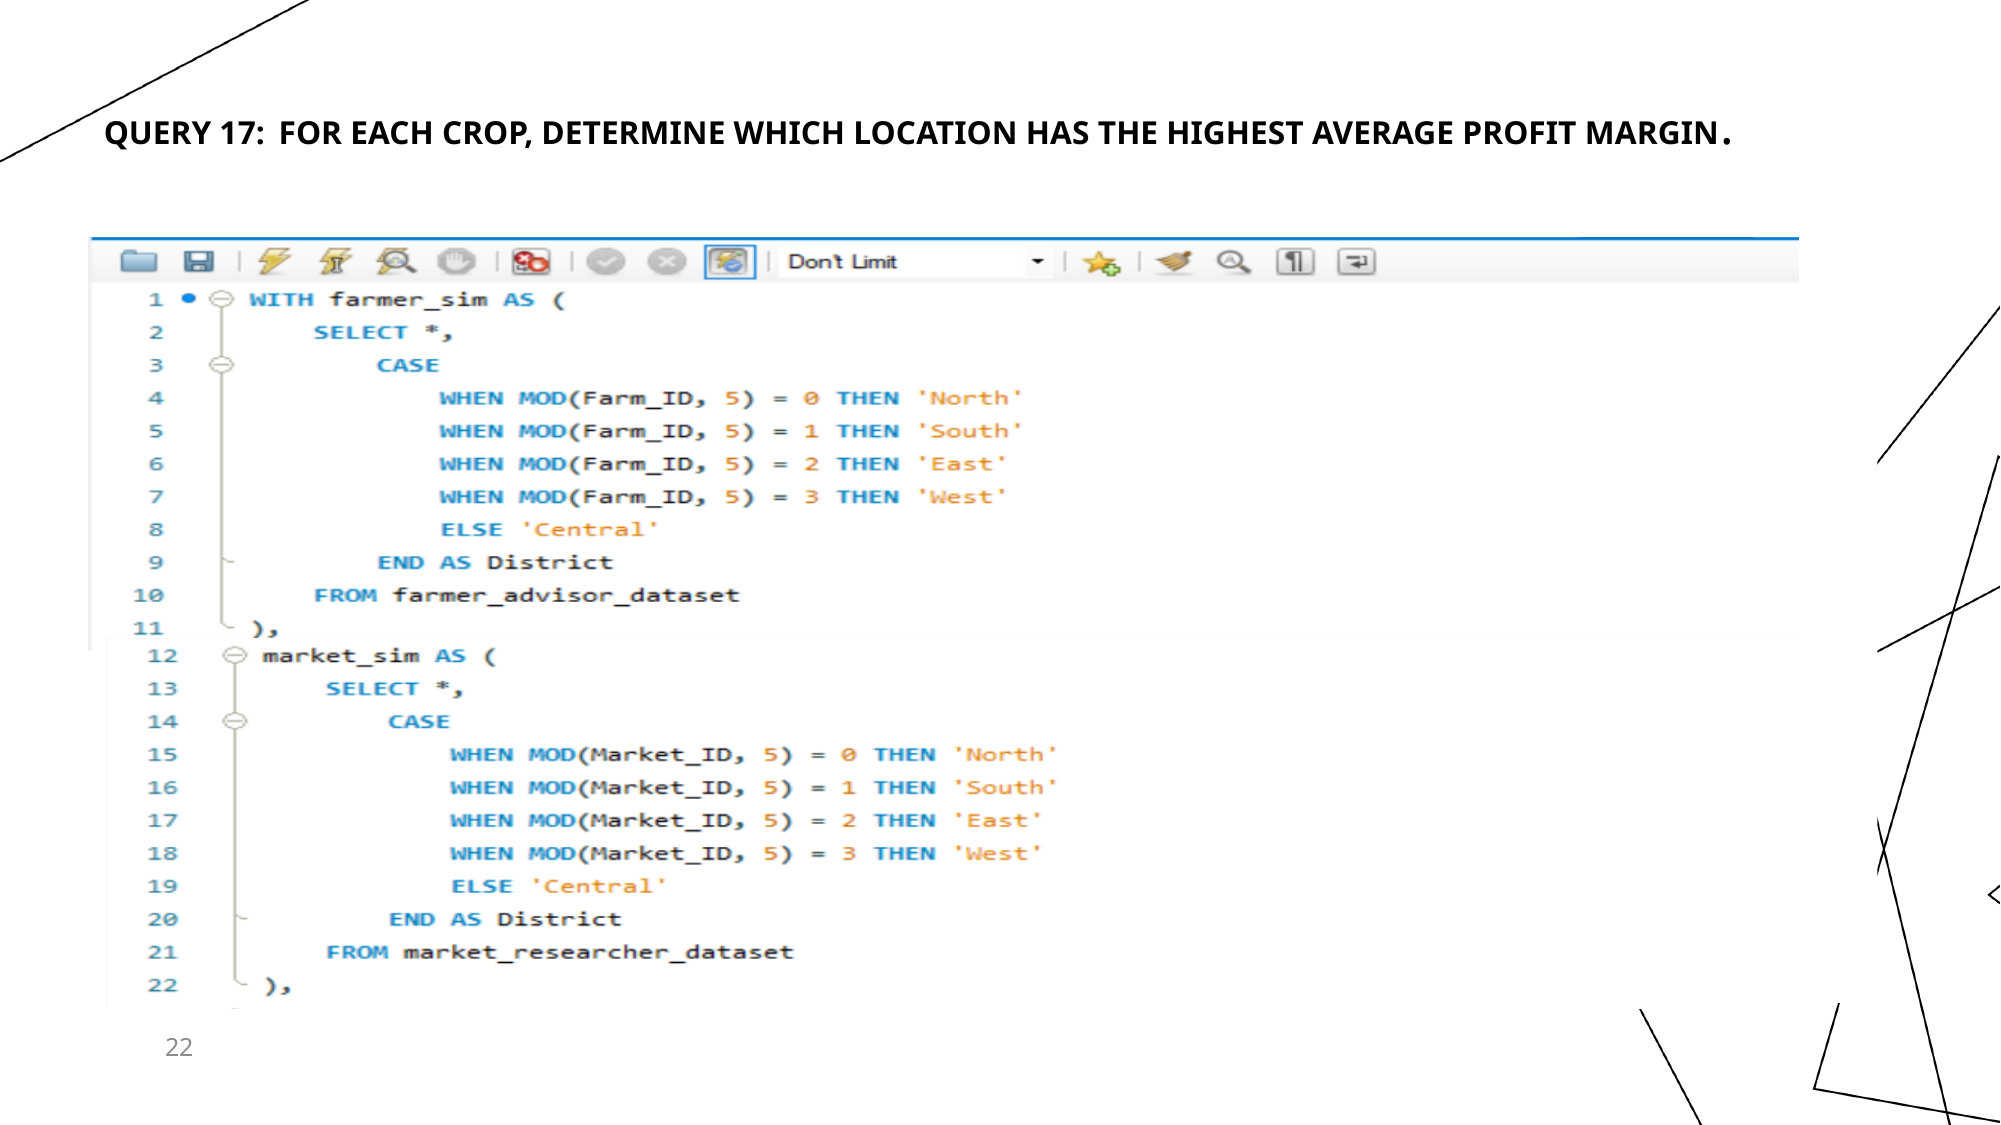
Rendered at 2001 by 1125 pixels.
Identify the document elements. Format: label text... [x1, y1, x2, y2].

slide_number 22 [150, 1024, 254, 1074]
title Query 17: For each crop, determine which location has the highest average profit margin. [88, 91, 1850, 238]
picture [0, 0, 2000, 1125]
